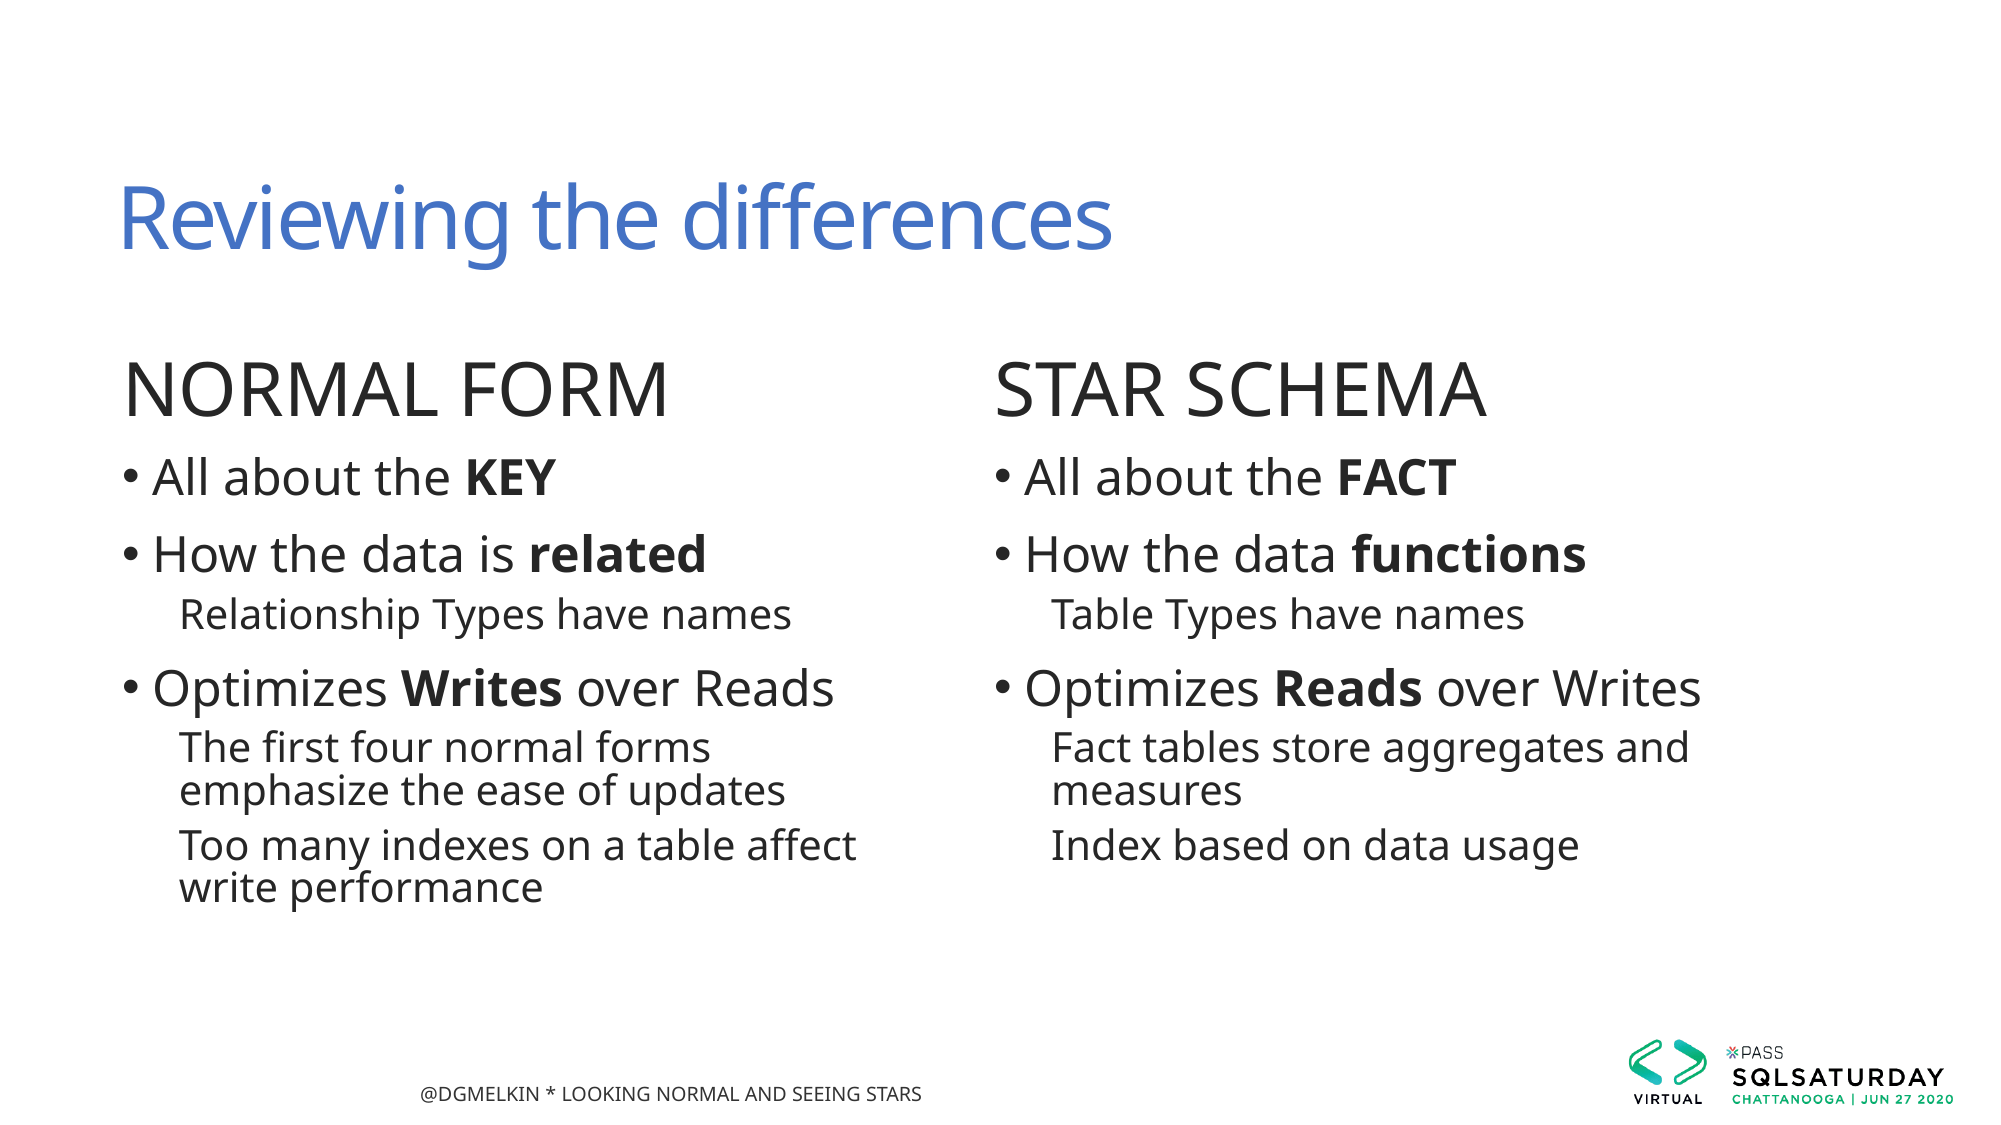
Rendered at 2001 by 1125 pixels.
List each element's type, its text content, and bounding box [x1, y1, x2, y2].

picture [1594, 1023, 2000, 1125]
list Star Schema [979, 346, 1666, 442]
footer @dgmelkin * Looking Normal and Seeing Stars [112, 1075, 938, 1113]
list All about the FACT How the data functions Table Types have names Optimizes Reads over Writes Fact tables store aggregates and measures Index based on data usage [979, 446, 1766, 1067]
list Normal Form [107, 346, 794, 442]
list All about the KEY How the data is related Relationship Types have names Optimizes Writes over Reads The first four normal forms emphasize the ease of updates Too many indexes on a table affect write performance [107, 446, 893, 1067]
title Reviewing the differences [101, 170, 1513, 276]
